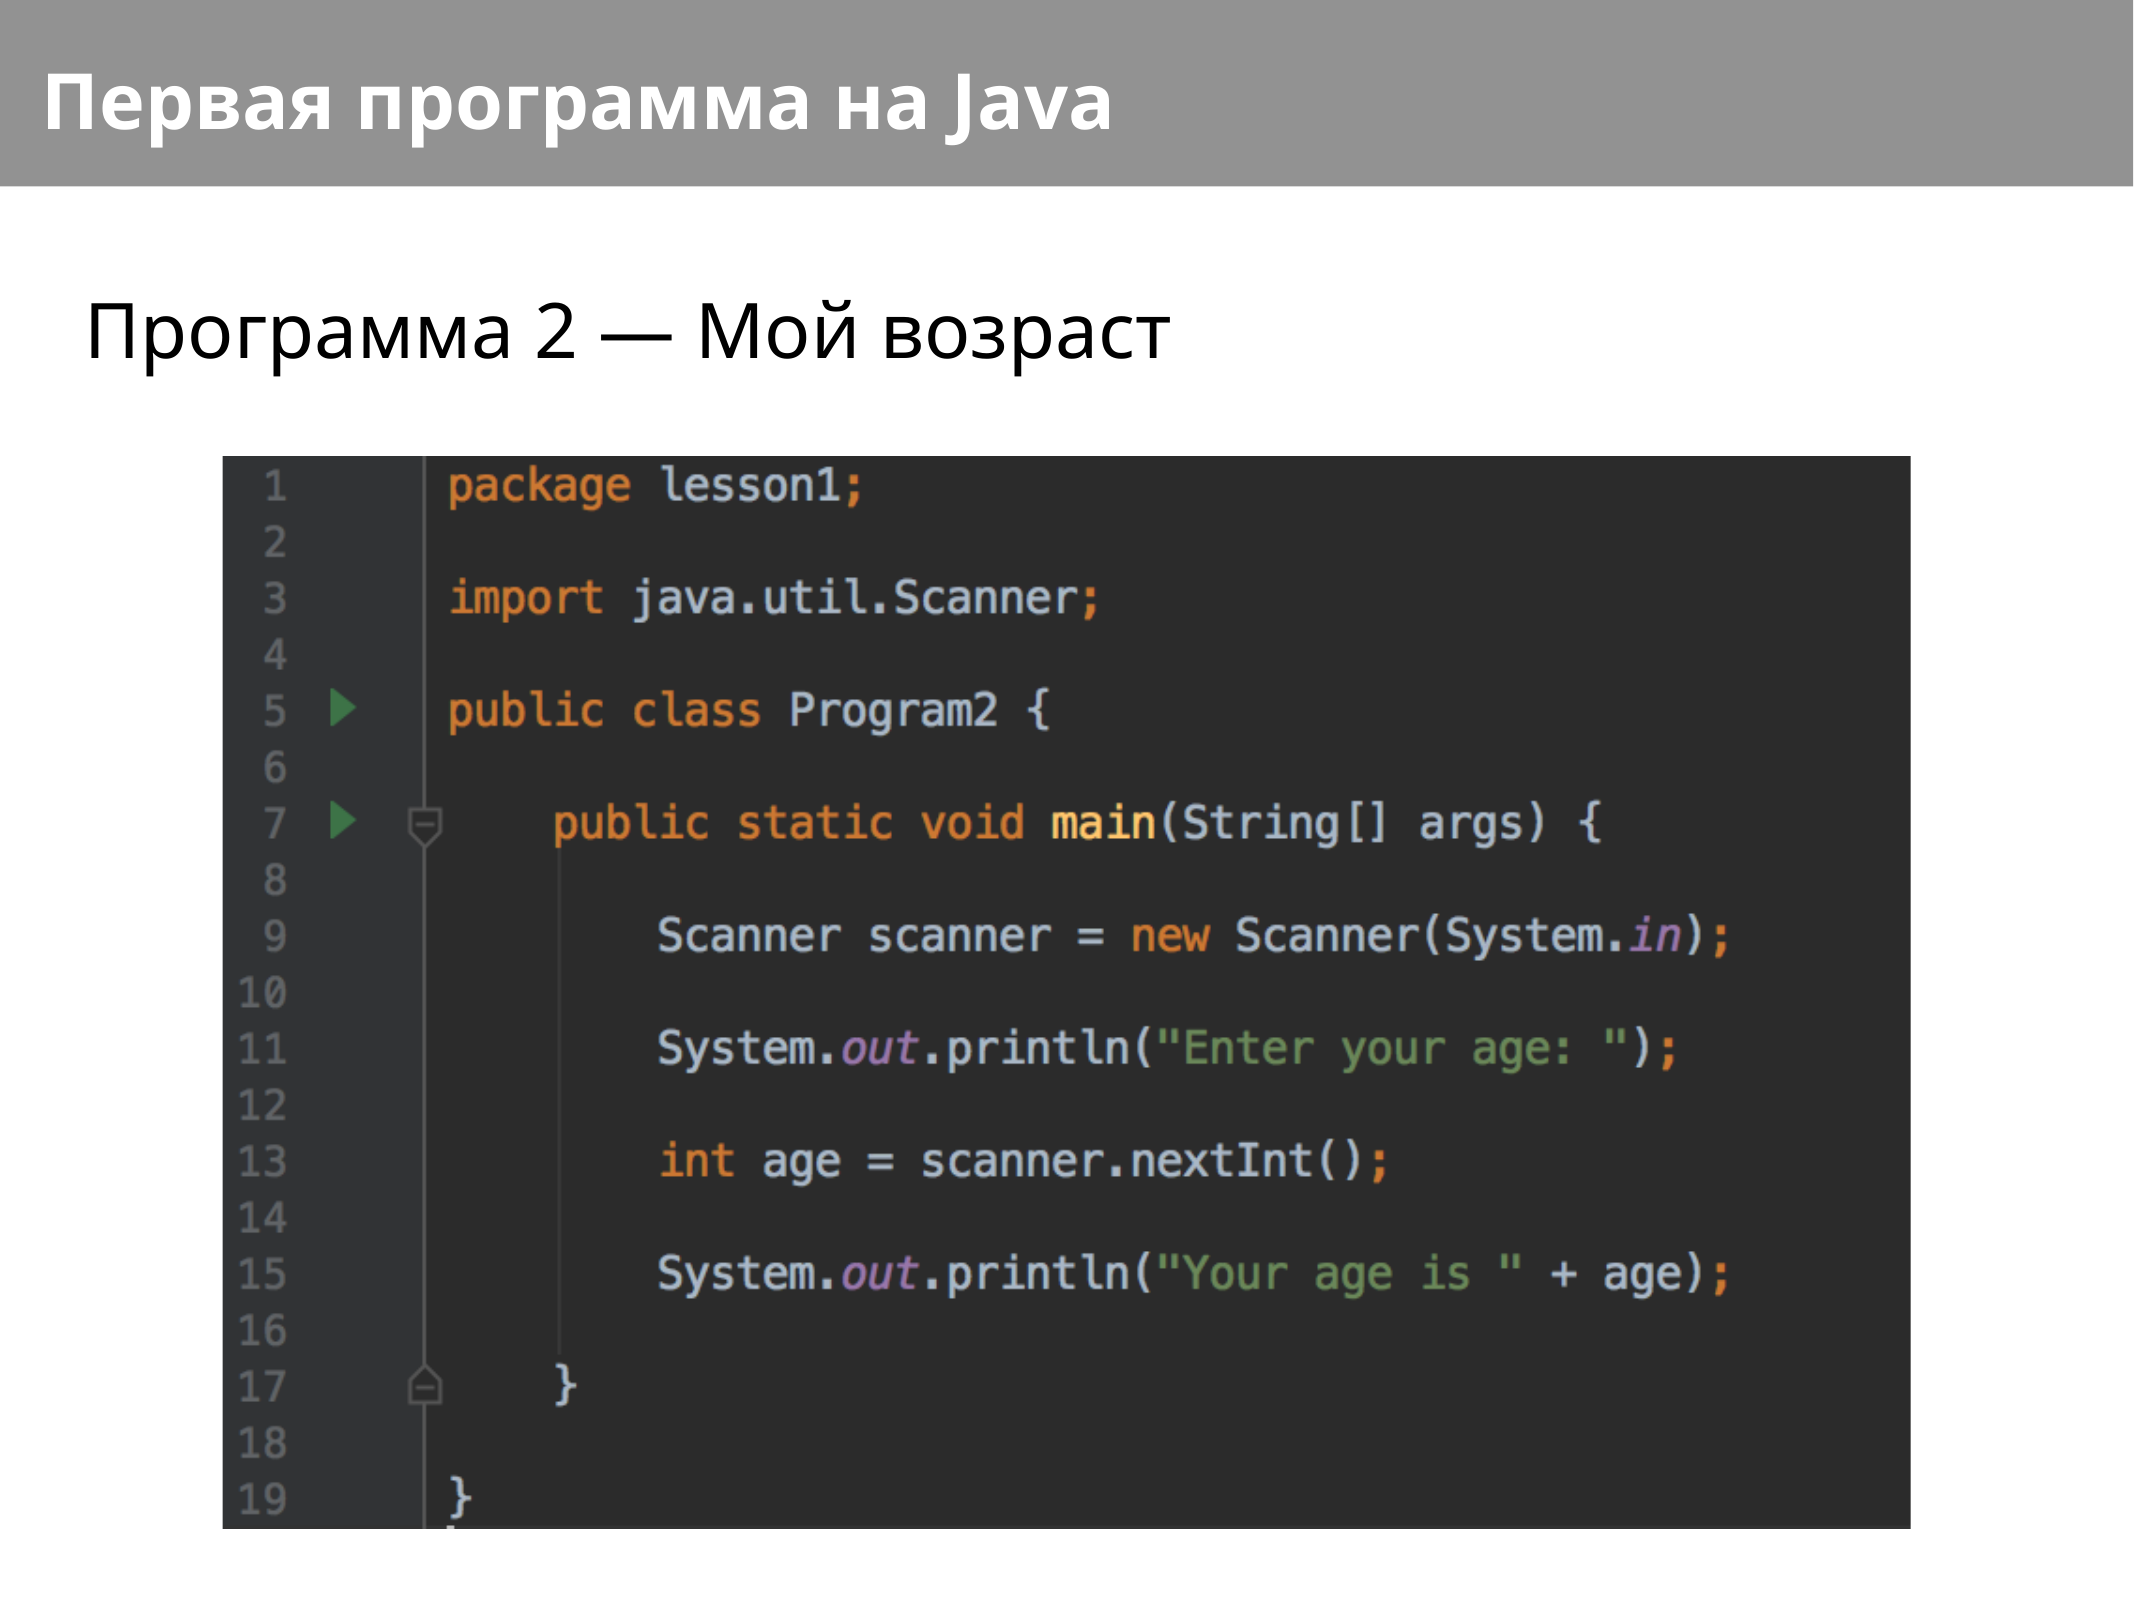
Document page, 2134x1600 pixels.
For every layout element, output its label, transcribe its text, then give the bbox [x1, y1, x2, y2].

title Первая программа на Java [32, 30, 2101, 154]
picture [222, 456, 1911, 1530]
text_box Программа 2 — Мой возраст [76, 260, 2057, 383]
text_box [0, 0, 2134, 187]
